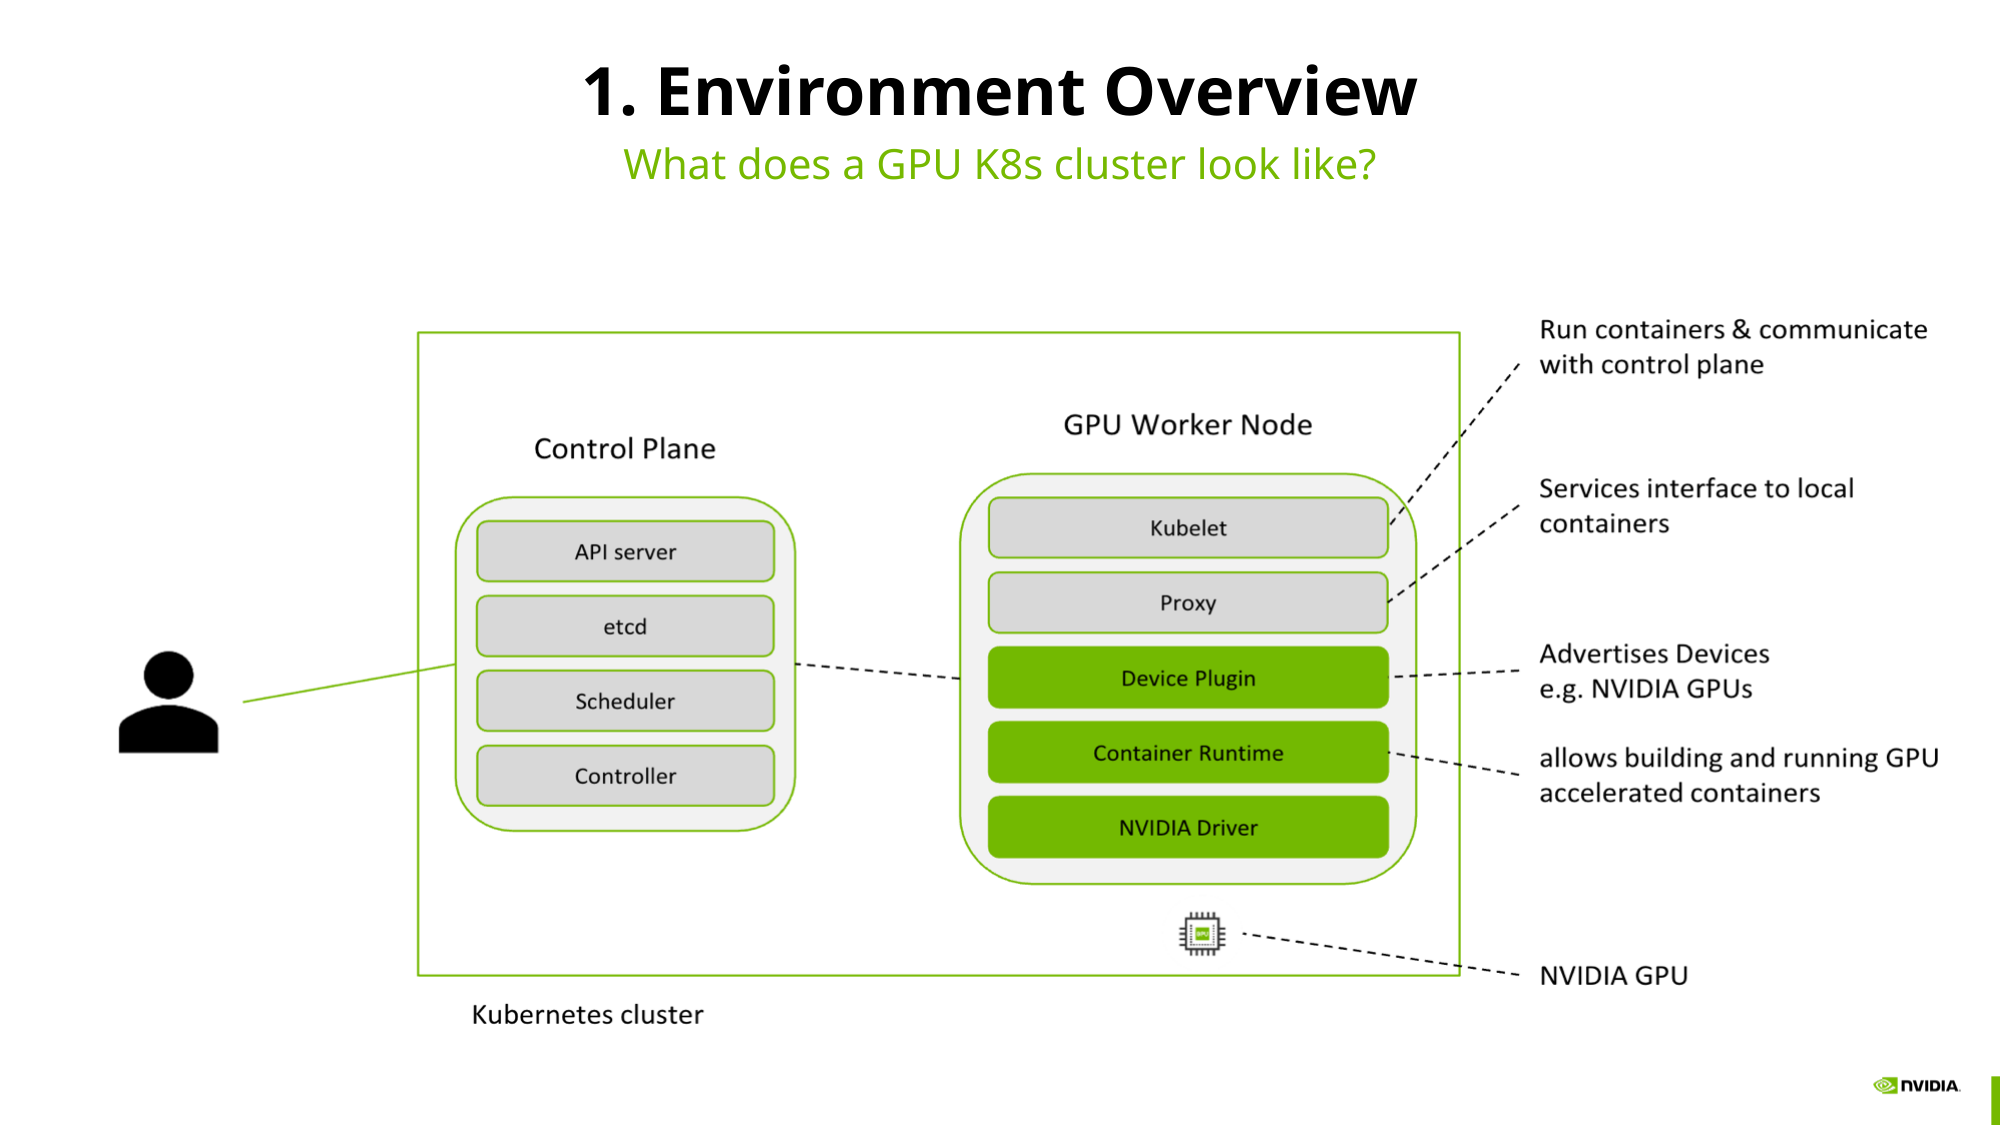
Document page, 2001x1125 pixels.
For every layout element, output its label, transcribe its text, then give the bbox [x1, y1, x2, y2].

title 1. Environment Overview [137, 0, 1863, 136]
picture [45, 212, 1955, 1050]
list What does a GPU K8s cluster look like? [137, 136, 1863, 210]
picture [1862, 1066, 1972, 1105]
